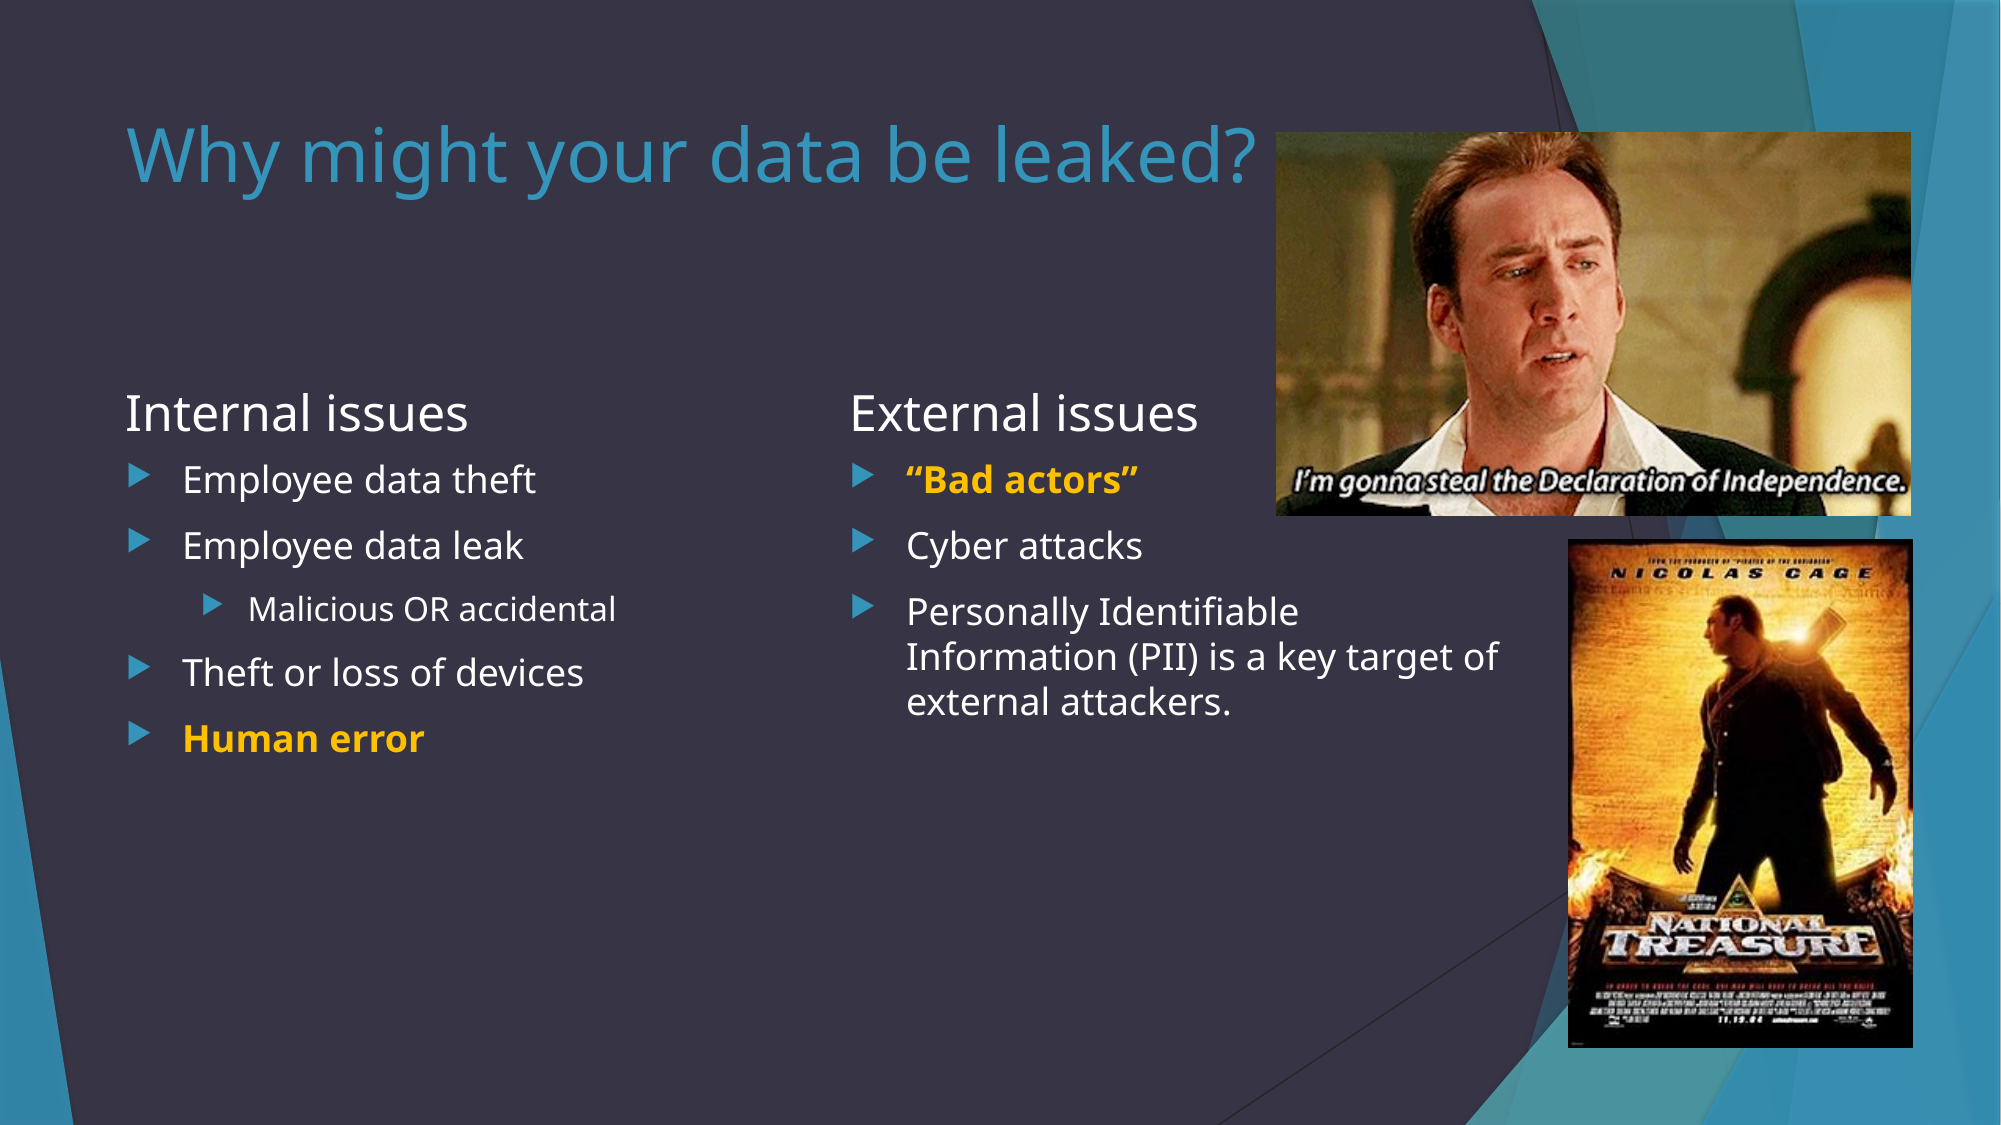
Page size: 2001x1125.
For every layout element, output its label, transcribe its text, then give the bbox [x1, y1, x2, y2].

list Internal issues [110, 354, 798, 448]
picture [1567, 539, 1913, 1049]
title Why might your data be leaked? [111, 99, 1522, 317]
list Employee data theft Employee data leak Malicious OR accidental Theft or loss of devices Human error [110, 448, 798, 991]
picture [1275, 131, 1912, 516]
list “Bad actors” Cyber attacks Personally Identifiable Information (PII) is a key target of external attackers. [834, 448, 1522, 991]
list External issues [834, 354, 1270, 448]
